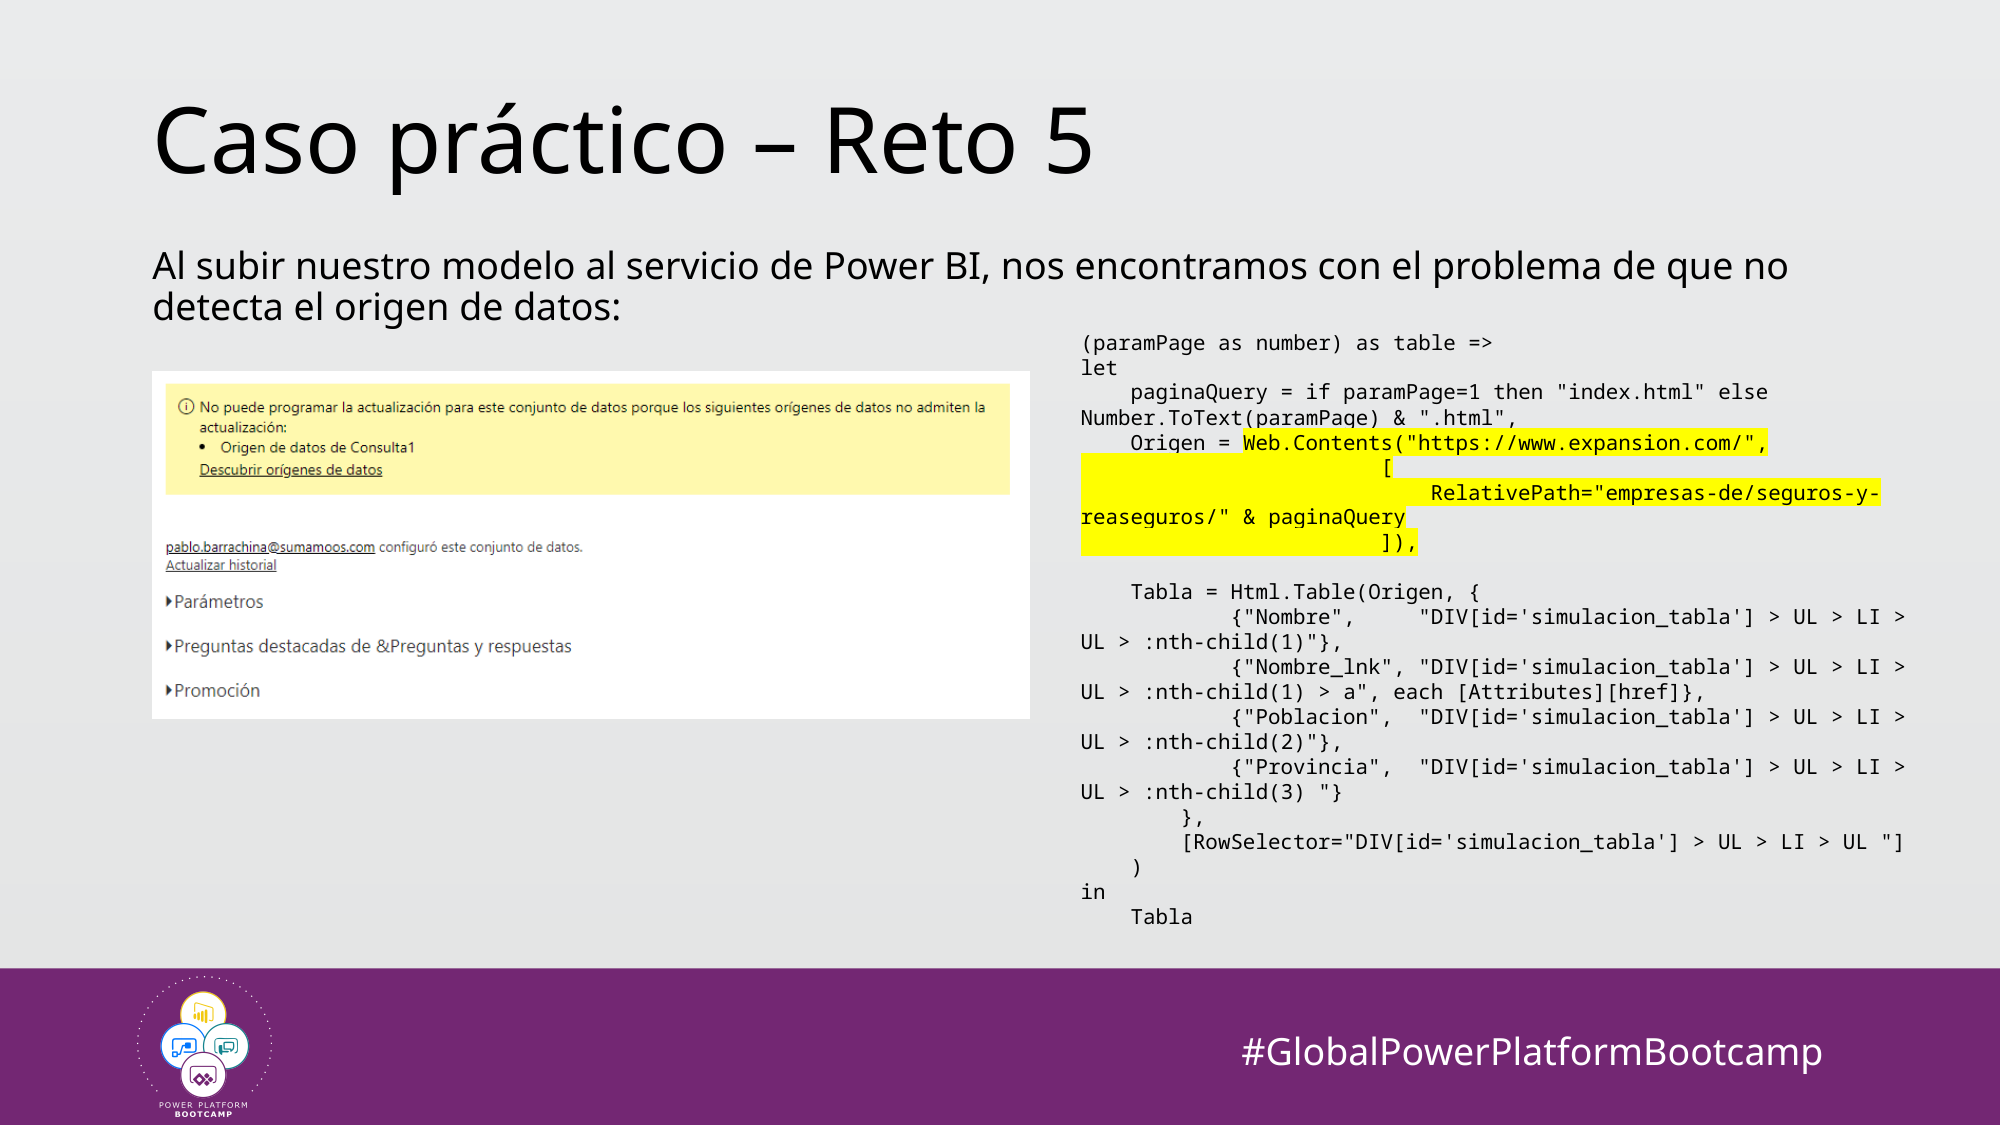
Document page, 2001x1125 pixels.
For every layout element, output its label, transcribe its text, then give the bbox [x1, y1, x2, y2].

text_box (paramPage as number) as table => let paginaQuery = if paramPage=1 then "index.html" else Number.ToText(paramPage) & ".html", Origen = Web.Contents("https://www.expansion.com/", [ RelativePath="empresas-de/seguros-y-reaseguros/" & paginaQuery ]), Tabla = Html.Table(Origen, { {"Nombre", "DIV[id='simulacion_tabla'] > UL > LI > UL > :nth-child(1)"}, {"Nombre_lnk", "DIV[id='simulacion_tabla'] > UL > LI > UL > :nth-child(1) > a", each [Attributes][href]}, {"Poblacion", "DIV[id='simulacion_tabla'] > UL > LI > UL > :nth-child(2)"}, {"Provincia", "DIV[id='simulacion_tabla'] > UL > LI > UL > :nth-child(3) "} }, [RowSelector="DIV[id='simulacion_tabla'] > UL > LI > UL "] ) in Tabla [1065, 321, 1943, 937]
picture [137, 976, 272, 1117]
picture [152, 371, 1030, 719]
title Caso práctico – Reto 5 [137, 59, 1863, 229]
list Al subir nuestro modelo al servicio de Power BI, nos encontramos con el problema de que no detecta el origen de datos: [137, 239, 1863, 954]
